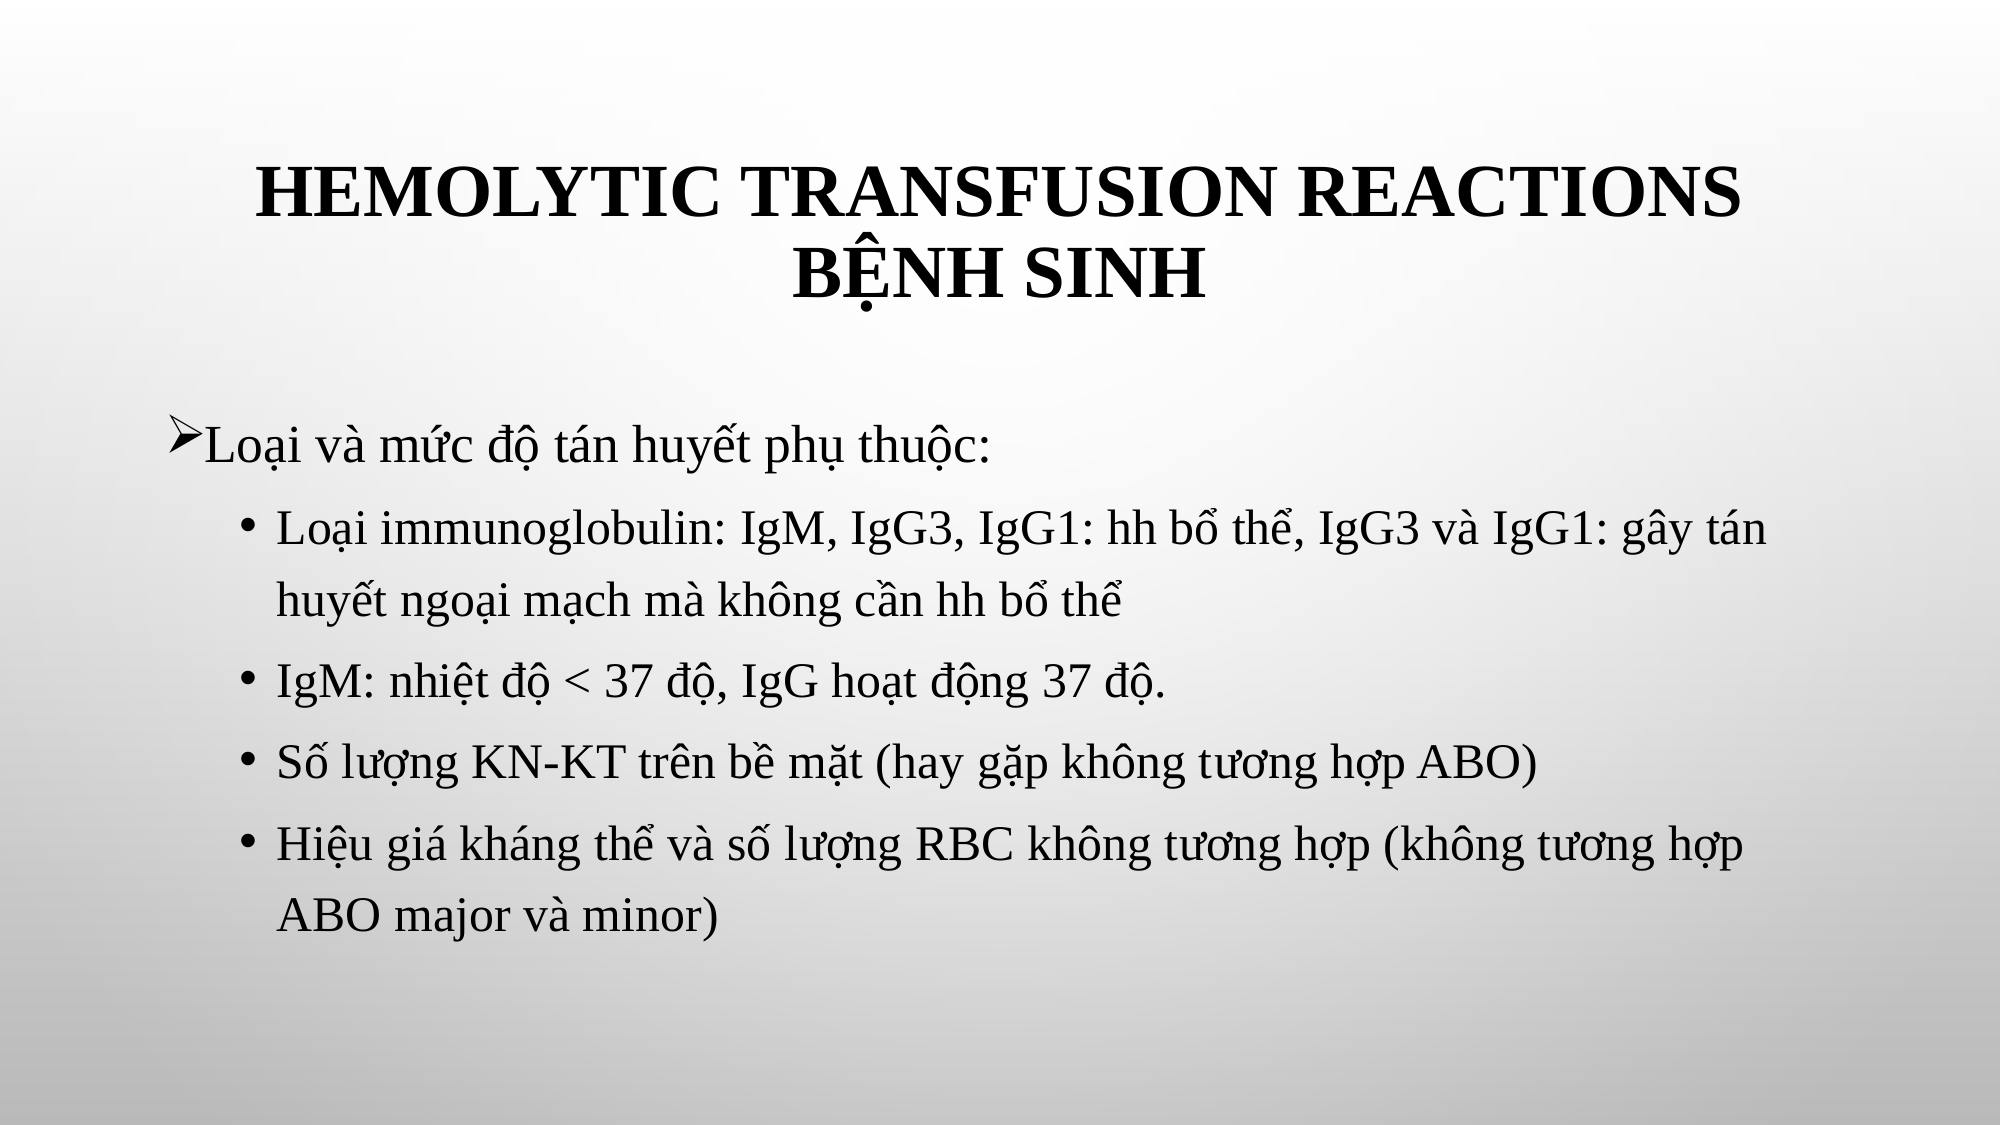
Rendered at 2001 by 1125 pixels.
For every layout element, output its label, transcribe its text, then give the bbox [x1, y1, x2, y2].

picture [0, 0, 2000, 1125]
title Hemolytic transfusion reactions bệnh sinh [149, 101, 1851, 364]
list Loại và mức độ tán huyết phụ thuộc: Loại immunoglobulin: IgM, IgG3, IgG1: hh bổ thể, IgG3 và IgG1: gây tán huyết ngoại mạch mà không cần hh bổ thể IgM: nhiệt độ < 37 độ, IgG hoạt động 37 độ. Số lượng KN-KT trên bề mặt (hay gặp không tương hợp ABO) Hiệu giá kháng thể và số lượng RBC không tương hợp (không tương hợp ABO major và minor) [149, 388, 1851, 950]
